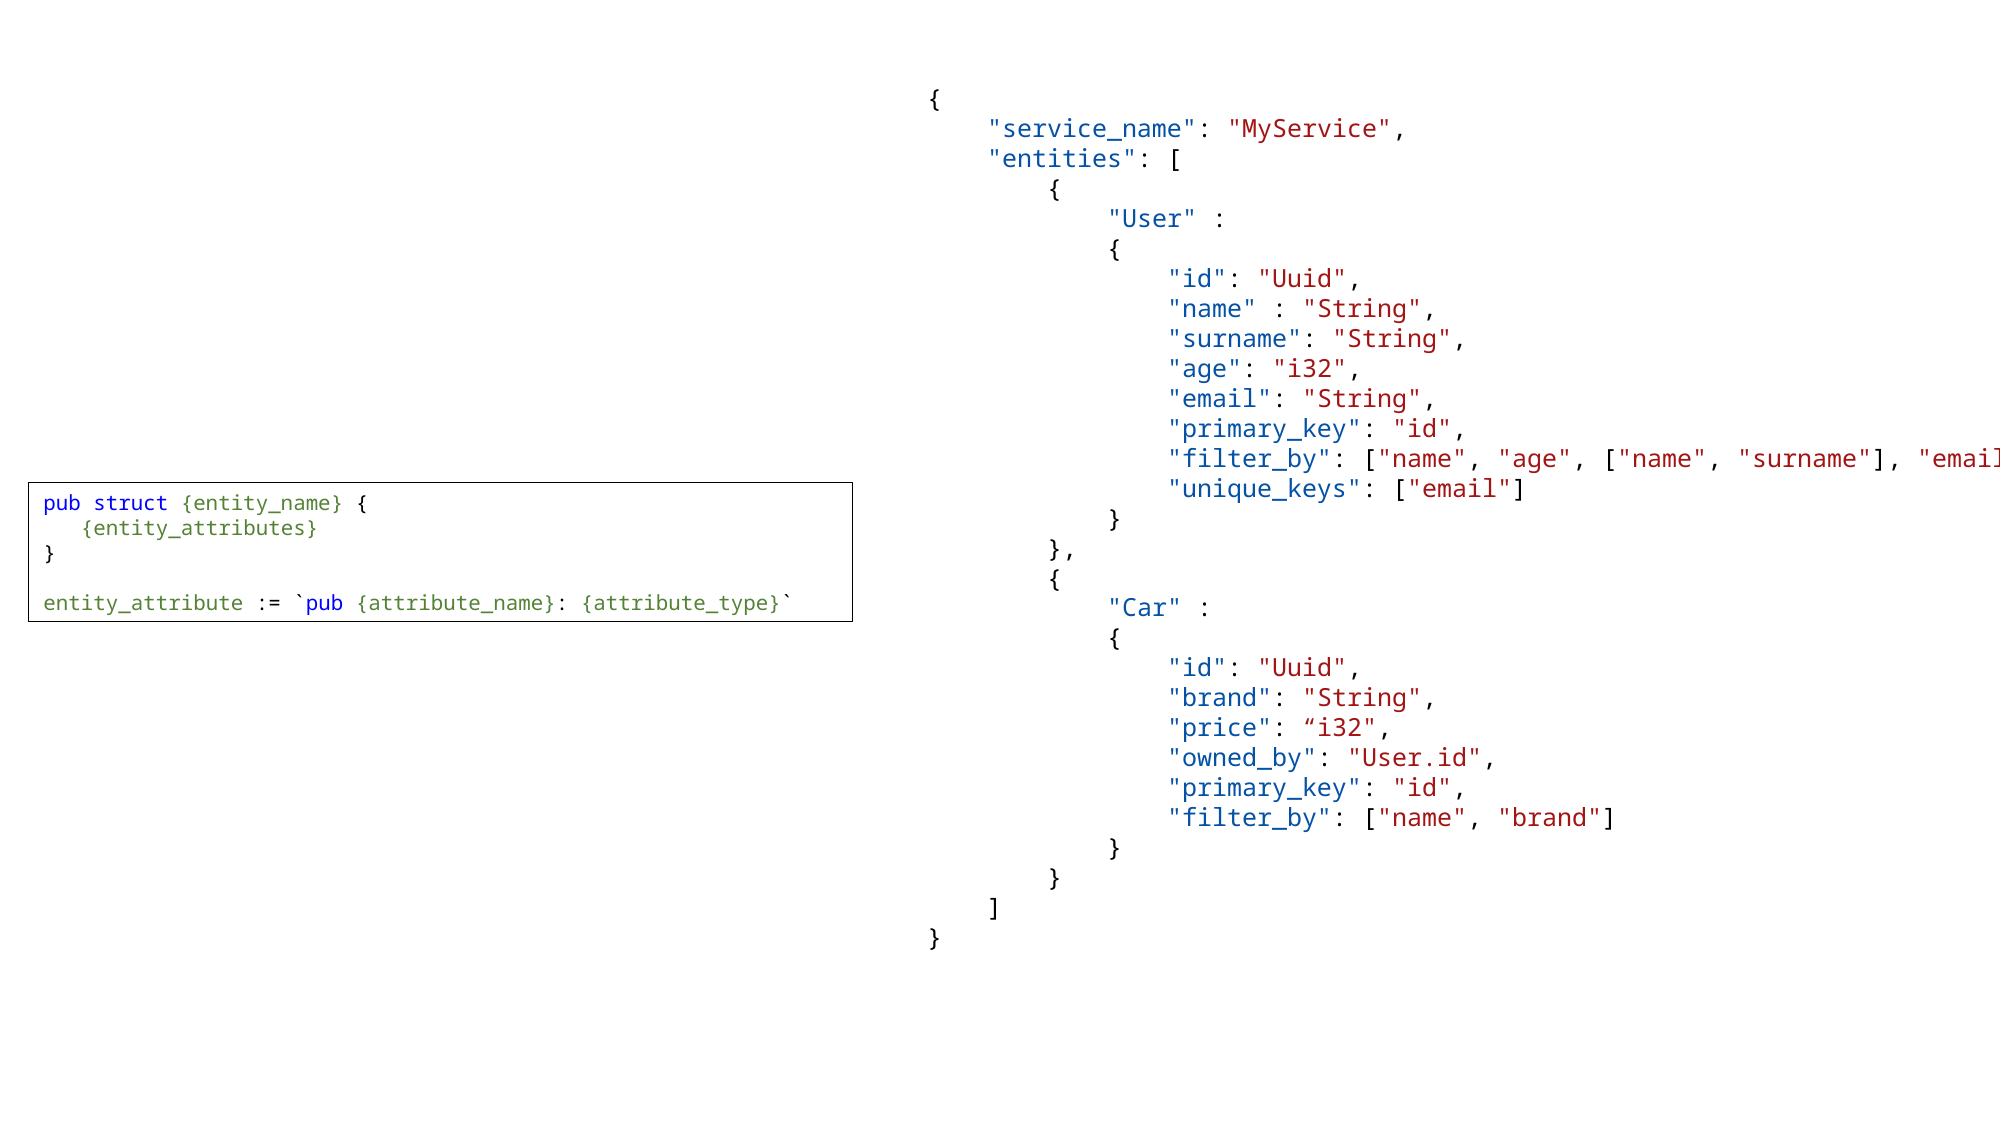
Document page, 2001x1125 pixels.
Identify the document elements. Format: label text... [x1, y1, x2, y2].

text_box { "service_name": "MyService", "entities": [ { "User" : { "id": "Uuid", "name" : "String", "surname": "String", "age": "i32", "email": "String", "primary_key": "id", "filter_by": ["name", "age", ["name", "surname"], "email"], "unique_keys": ["email"] } }, { "Car" : { "id": "Uuid", "brand": "String", "price": “i32", "owned_by": "User.id", "primary_key": "id", "filter_by": ["name", "brand"] } } ] } [852, 75, 2000, 959]
text_box pub struct {entity_name} { {entity_attributes} } entity_attribute := `pub {attribute_name}: {attribute_type}` [28, 482, 853, 622]
